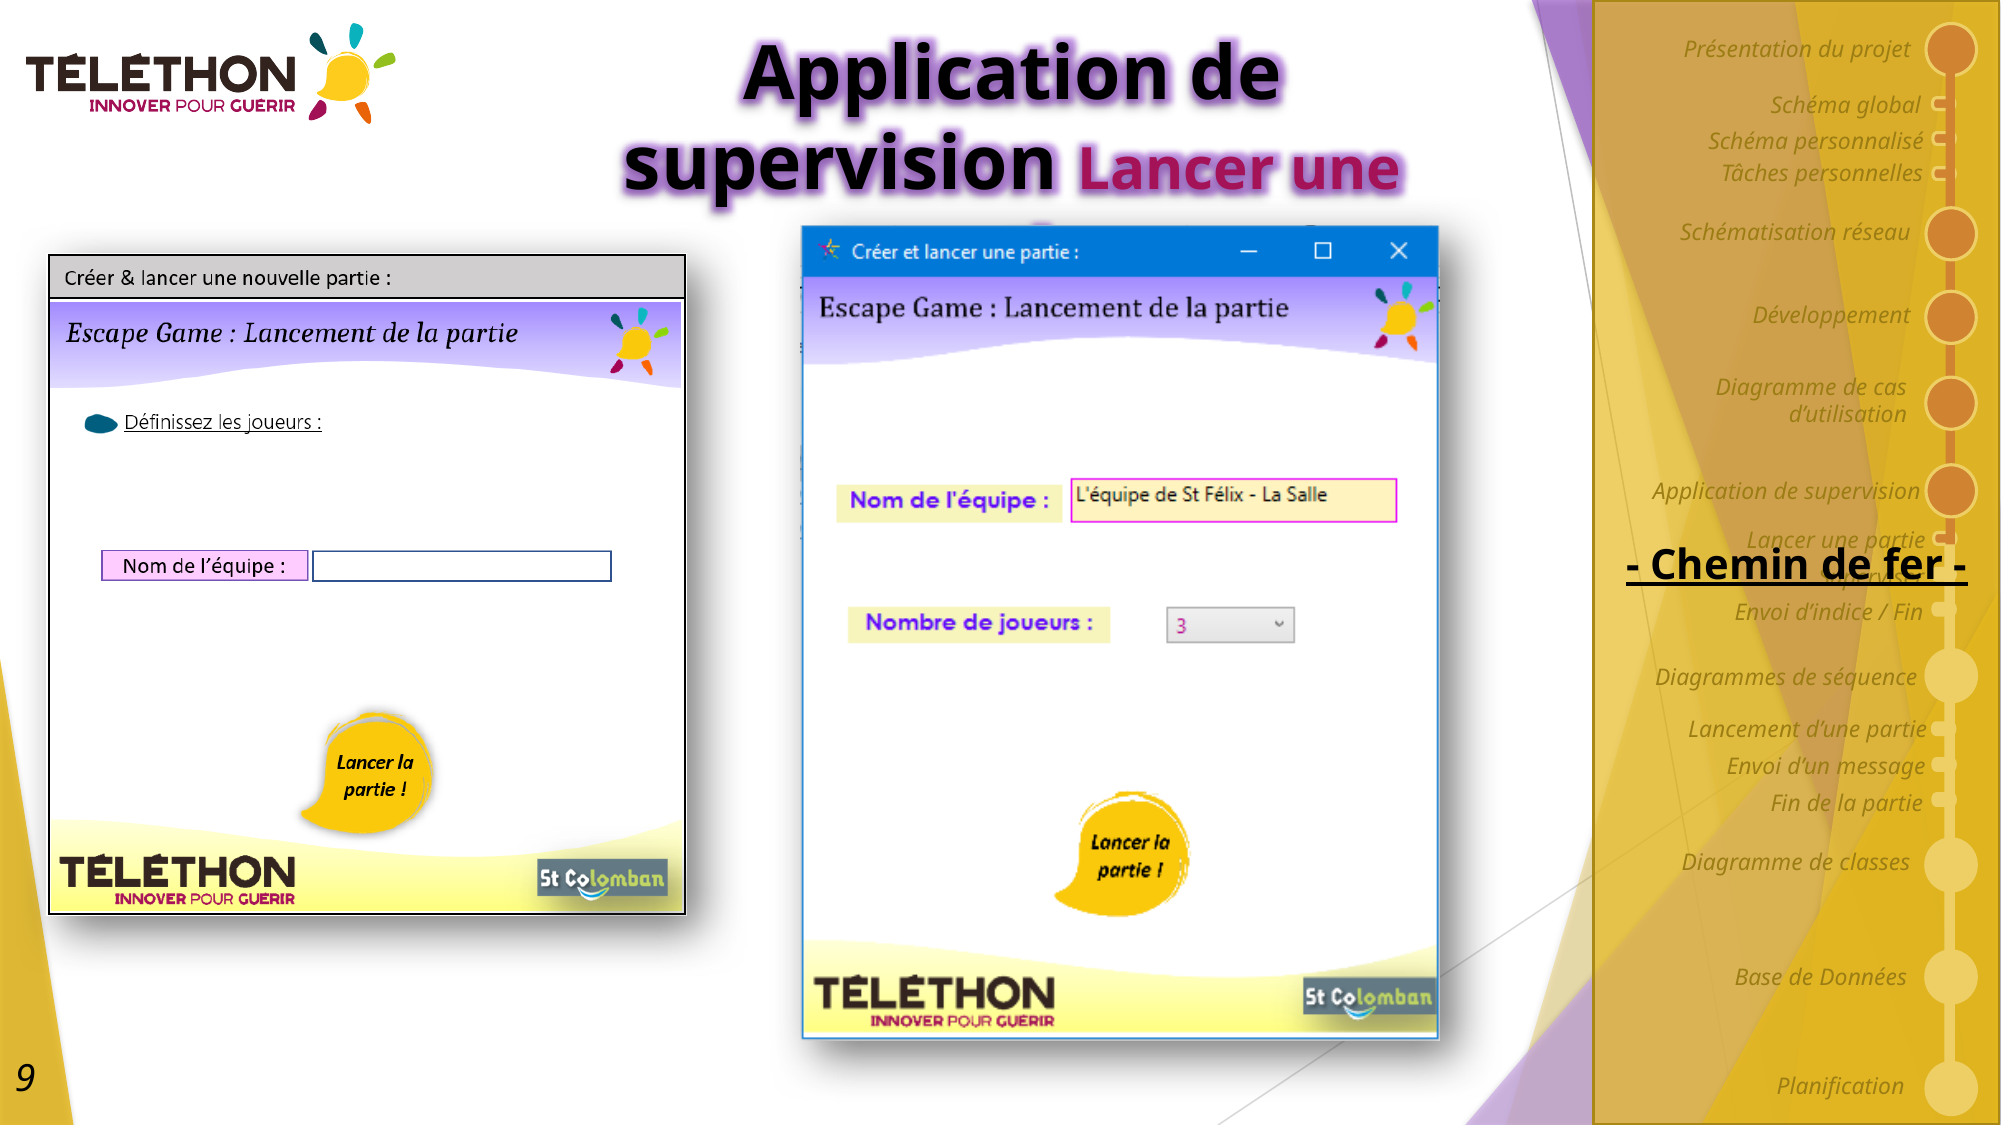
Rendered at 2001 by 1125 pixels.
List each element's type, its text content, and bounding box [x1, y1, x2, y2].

picture [799, 224, 1441, 1041]
picture [45, 252, 687, 917]
text_box Application de supervision Lancer une partie : [545, 16, 1480, 292]
text_box 9 [0, 1046, 65, 1107]
text_box - Chemin de fer - [1592, 0, 2000, 1125]
picture [22, 22, 397, 124]
